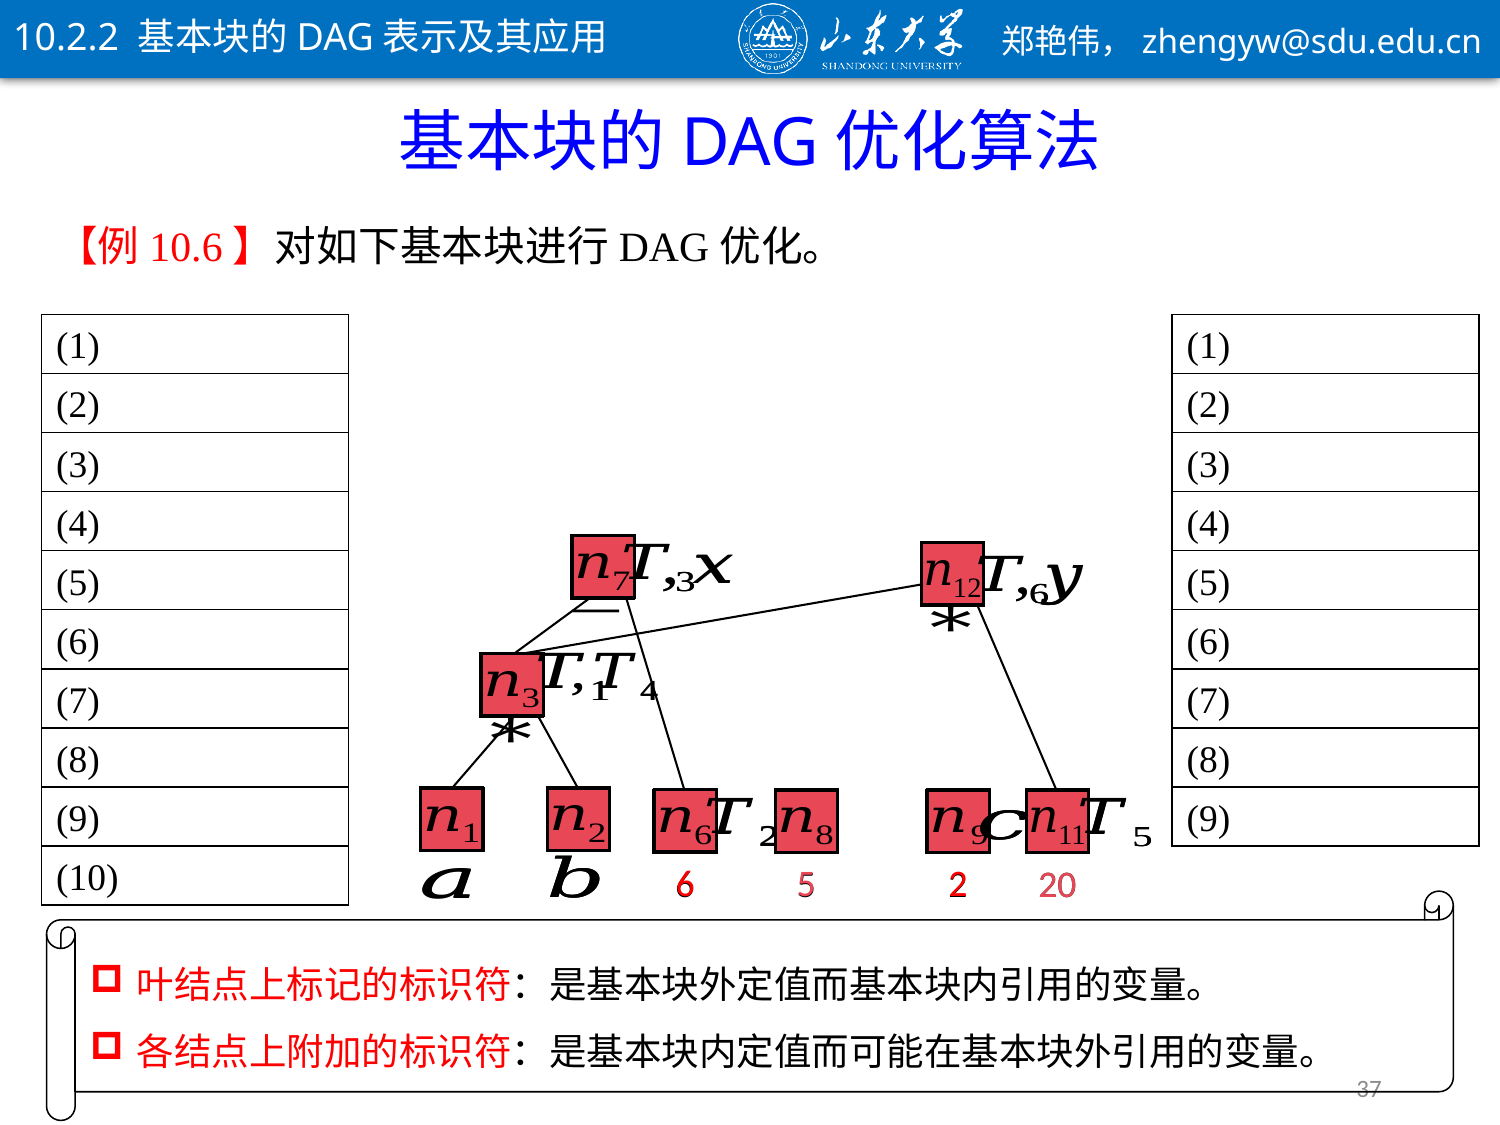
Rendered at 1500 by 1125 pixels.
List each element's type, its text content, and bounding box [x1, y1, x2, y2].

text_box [511, 537, 573, 544]
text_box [776, 791, 836, 913]
text_box 叶结点上标记的标识符：是基本块外定值而基本块内引用的变量。 各结点上附加的标识符：是基本块内定值而可能在基本块外引用的变量。 [46, 891, 1454, 1121]
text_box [922, 544, 1089, 610]
text_box 基本块的DAG优化算法 [0, 91, 1500, 187]
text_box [928, 791, 1022, 913]
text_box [573, 535, 736, 598]
slide_number 37 [1059, 1092, 1397, 1118]
text_box 10.2.2 基本块的DAG表示及其应用 [0, 5, 623, 66]
picture [738, 3, 963, 74]
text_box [1022, 791, 1152, 913]
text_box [655, 791, 776, 913]
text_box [546, 789, 608, 911]
text_box 【例10.6】对如下基本块进行DAG优化。 [41, 187, 1480, 278]
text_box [511, 544, 1058, 793]
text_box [419, 789, 482, 912]
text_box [482, 645, 660, 714]
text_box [451, 646, 511, 789]
